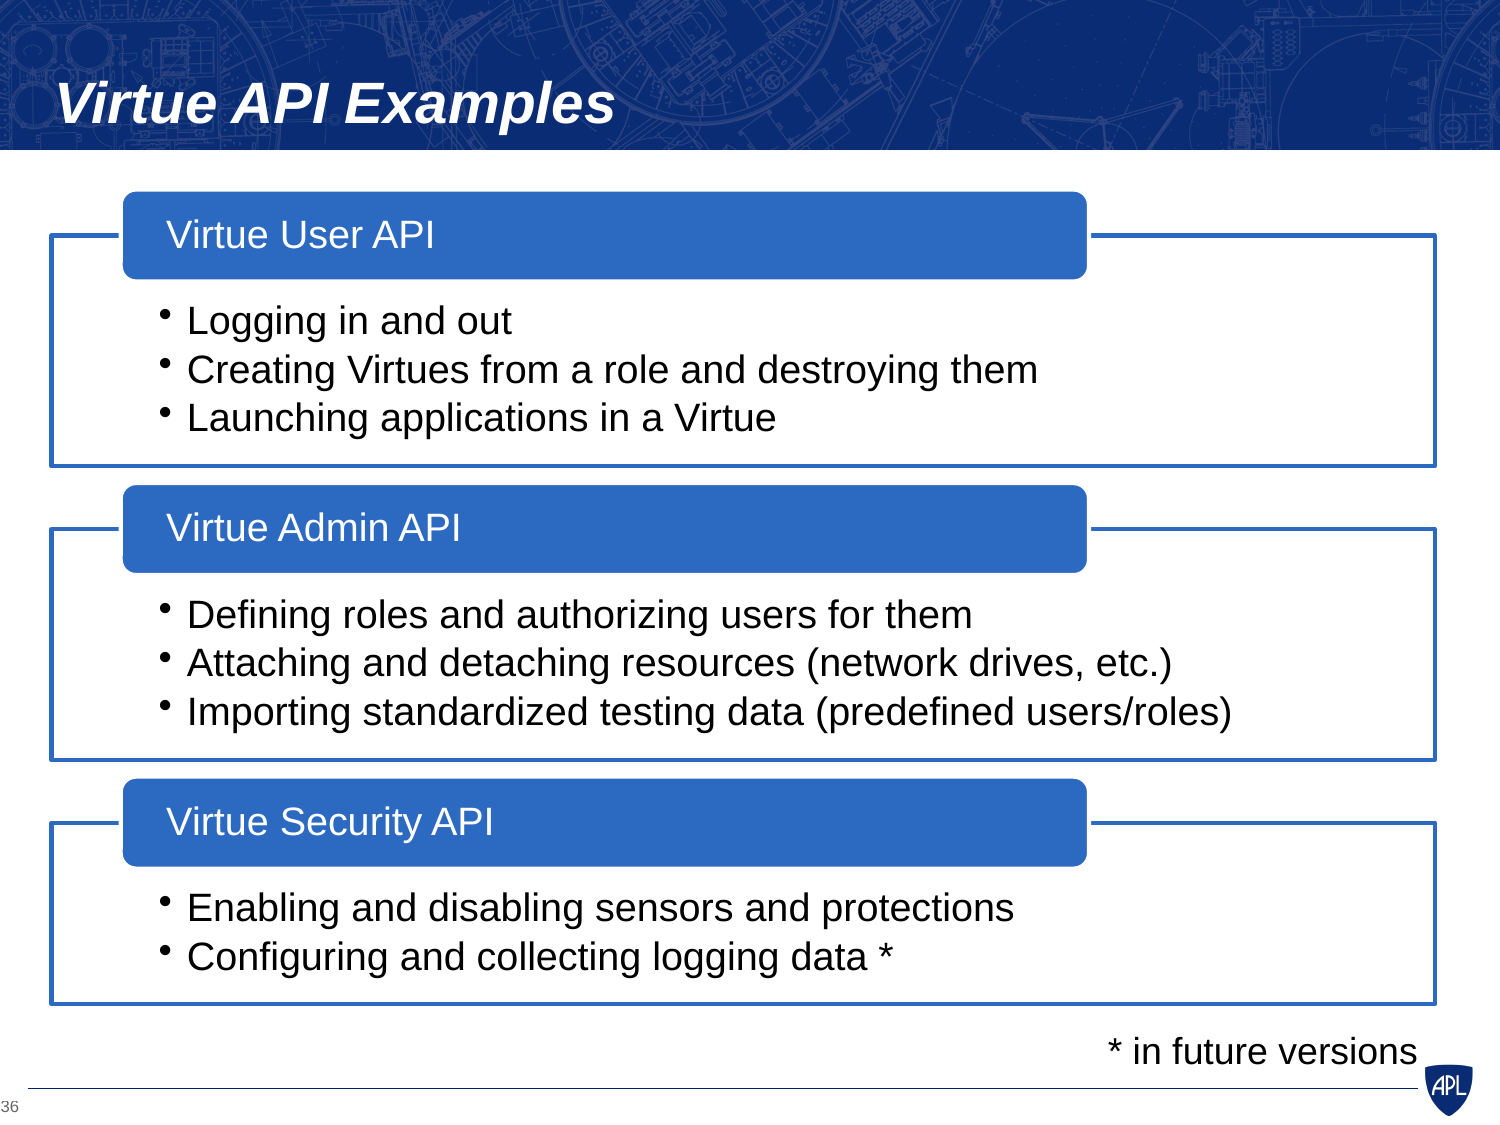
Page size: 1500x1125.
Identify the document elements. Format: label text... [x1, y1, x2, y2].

title Virtue API Examples [39, 11, 1478, 144]
picture [0, 0, 1500, 150]
picture [1419, 1059, 1479, 1121]
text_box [51, 178, 1435, 1016]
text_box * in future versions [1093, 1023, 1433, 1080]
